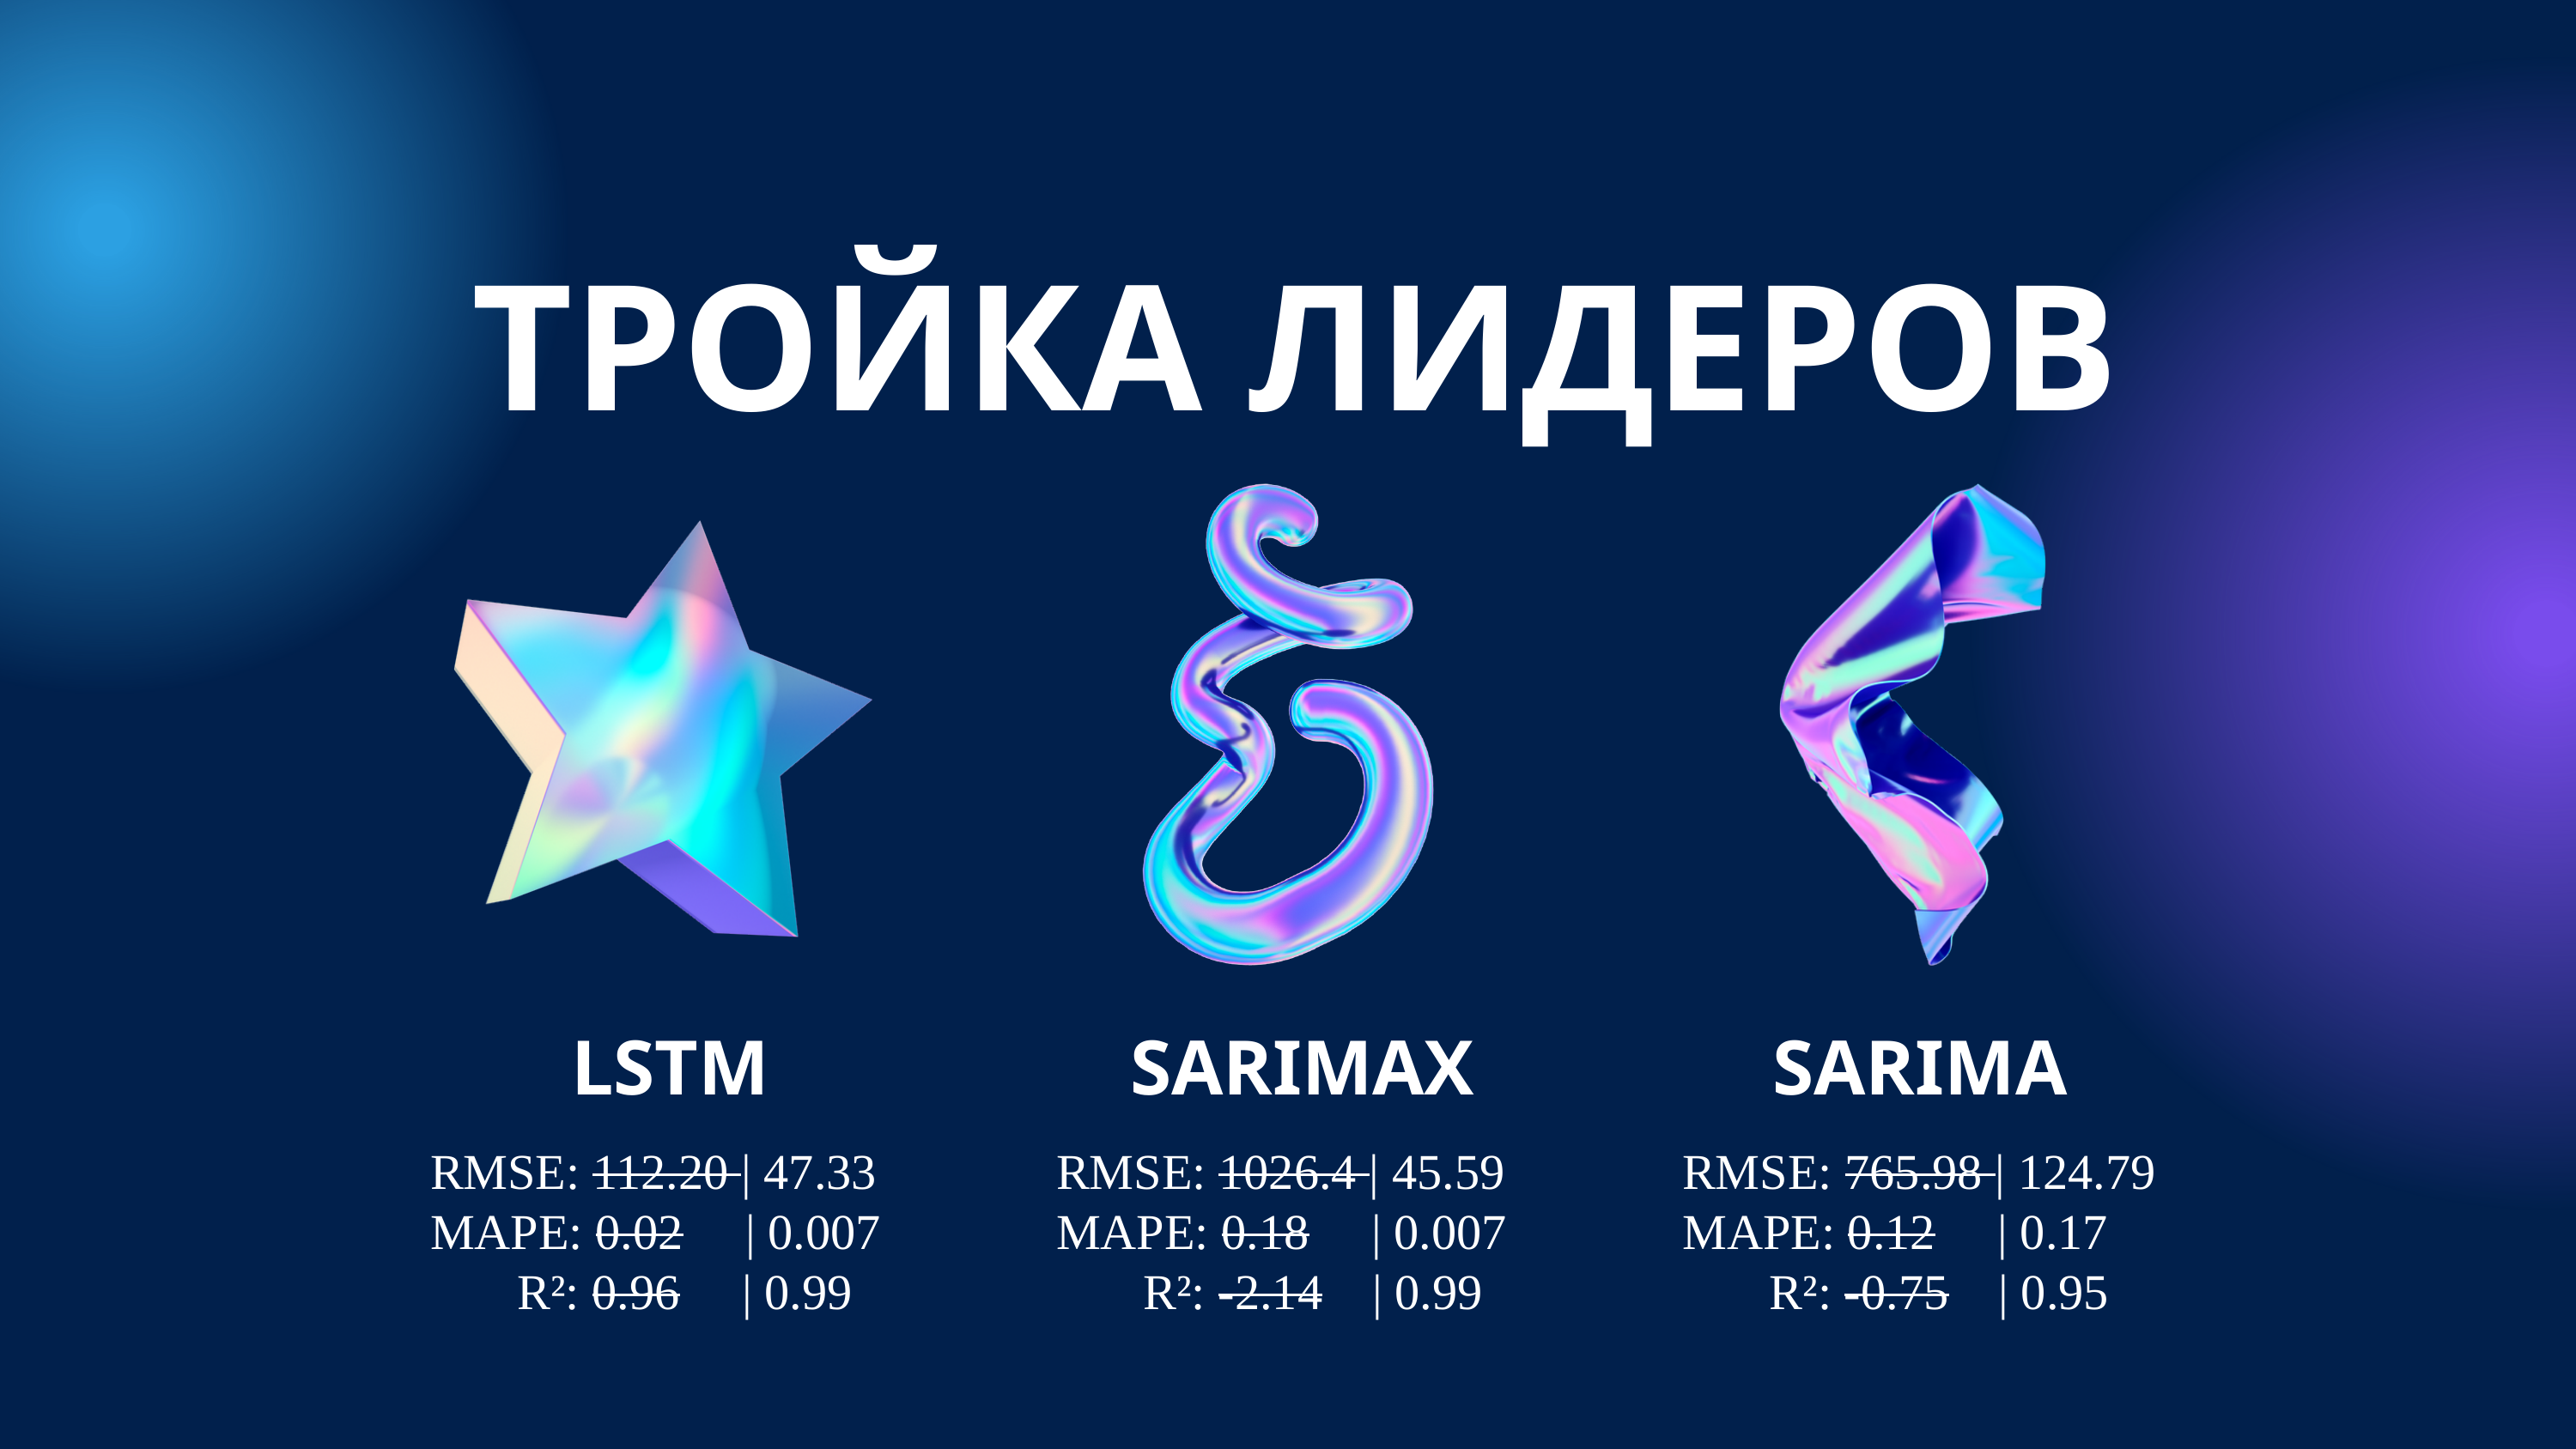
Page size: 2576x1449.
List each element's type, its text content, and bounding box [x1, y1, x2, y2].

text_box LSTM [403, 1004, 938, 1110]
text_box [1779, 483, 2046, 966]
text_box RMSE: 765.98 | 124.79 MAPE: 0.12 | 0.17 R²: -0.75 | 0.95 [1682, 1138, 2187, 1319]
text_box RMSE: 112.20 | 47.33 MAPE: 0.02 | 0.007 R²: 0.96 | 0.99 [430, 1138, 935, 1319]
text_box ТРОЙКА ЛИДЕРОВ [286, 201, 2304, 446]
text_box [1912, 0, 2576, 1267]
text_box RMSE: 1026.4 | 45.59 MAPE: 0.18 | 0.007 R²: -2.14 | 0.99 [1056, 1138, 1561, 1319]
text_box [0, 0, 615, 740]
text_box SARIMA [1652, 1004, 2187, 1110]
text_box SARIMAX [1035, 1004, 1570, 1110]
text_box [1142, 483, 1434, 966]
text_box [453, 520, 873, 937]
